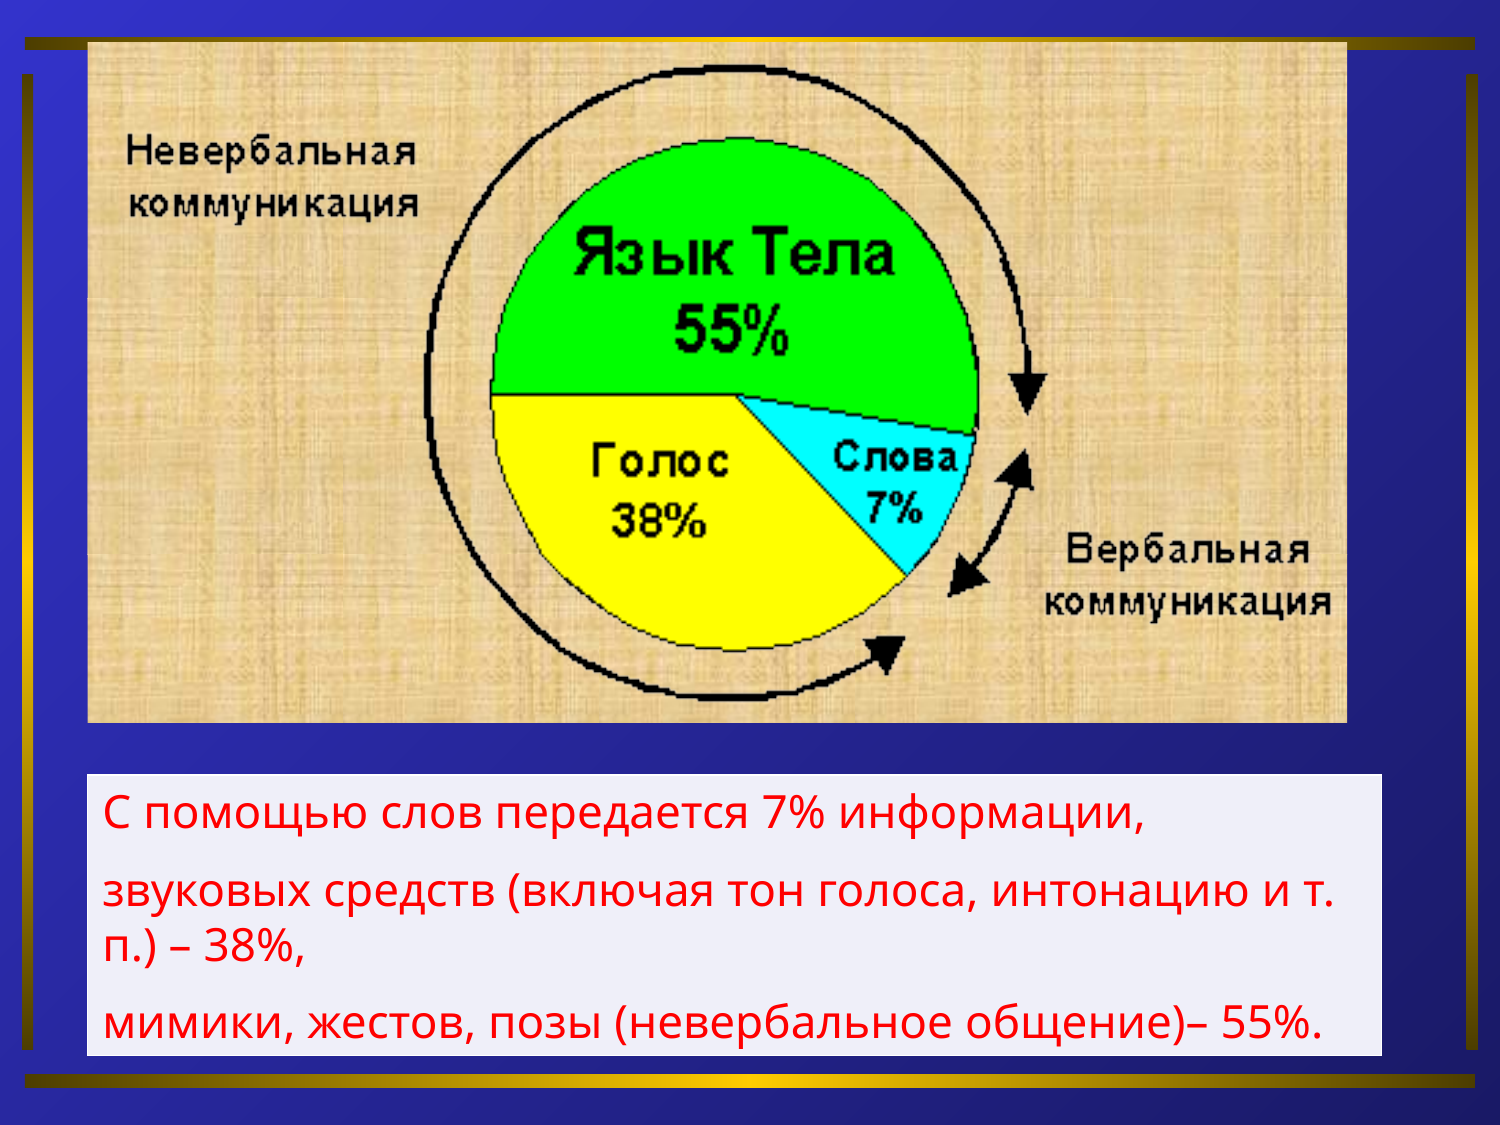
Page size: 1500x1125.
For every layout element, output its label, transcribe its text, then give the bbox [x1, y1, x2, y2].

text_box С помощью слов передается 7% информации, звуковых средств (включая тон голоса, интонацию и т. п.) – 38%, мимики, жестов, позы (невербальное общение)– 55%. [87, 774, 1382, 1056]
picture [87, 42, 1348, 723]
